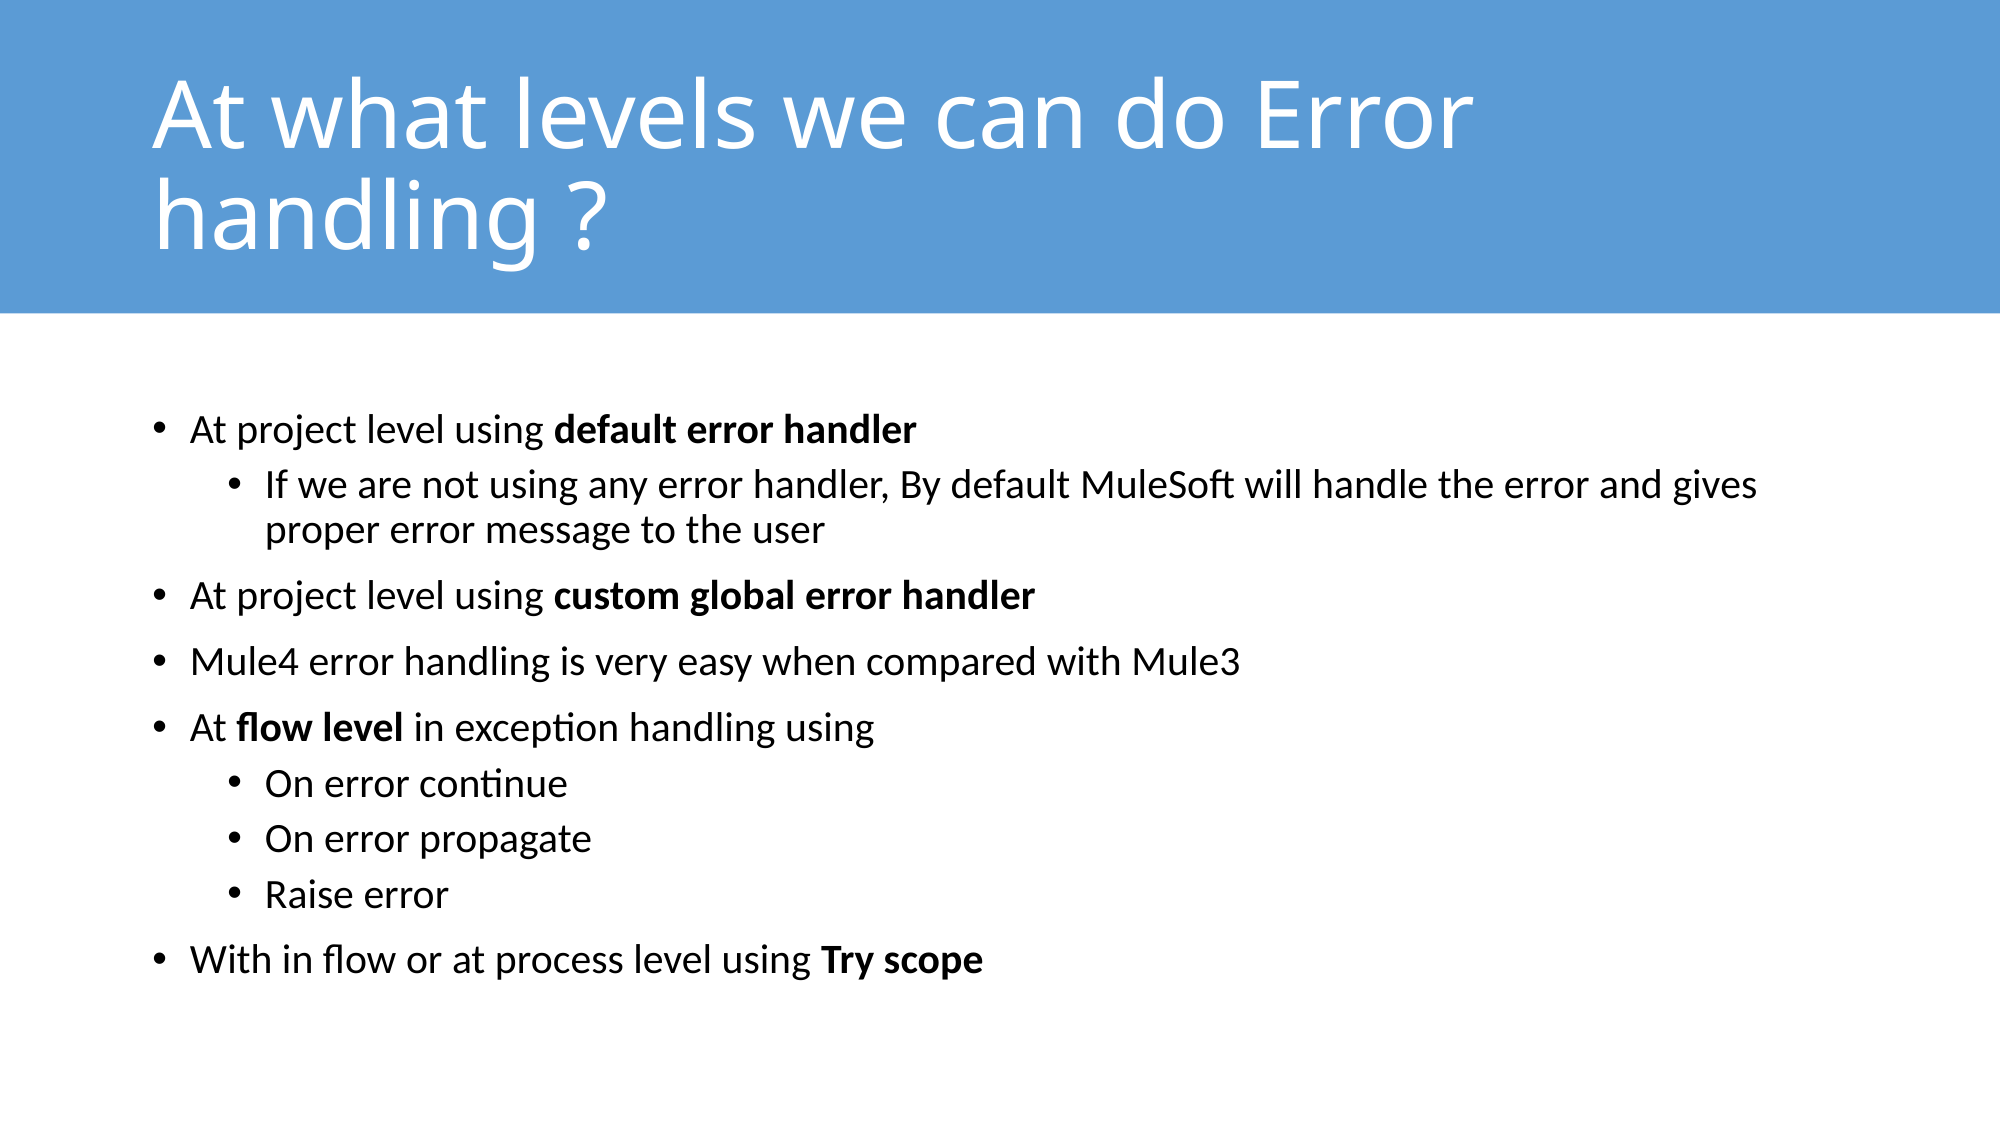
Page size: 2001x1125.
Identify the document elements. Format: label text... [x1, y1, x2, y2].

text_box [0, 0, 2000, 314]
title At what levels we can do Error handling ? [137, 59, 1863, 278]
list At project level using default error handler If we are not using any error handler, By default MuleSoft will handle the error and gives proper error message to the user At project level using custom global error handler Mule4 error handling is very easy when compared with Mule3 At flow level in exception handling using On error continue On error propagate Raise error With in flow or at process level using Try scope [137, 399, 1863, 1014]
